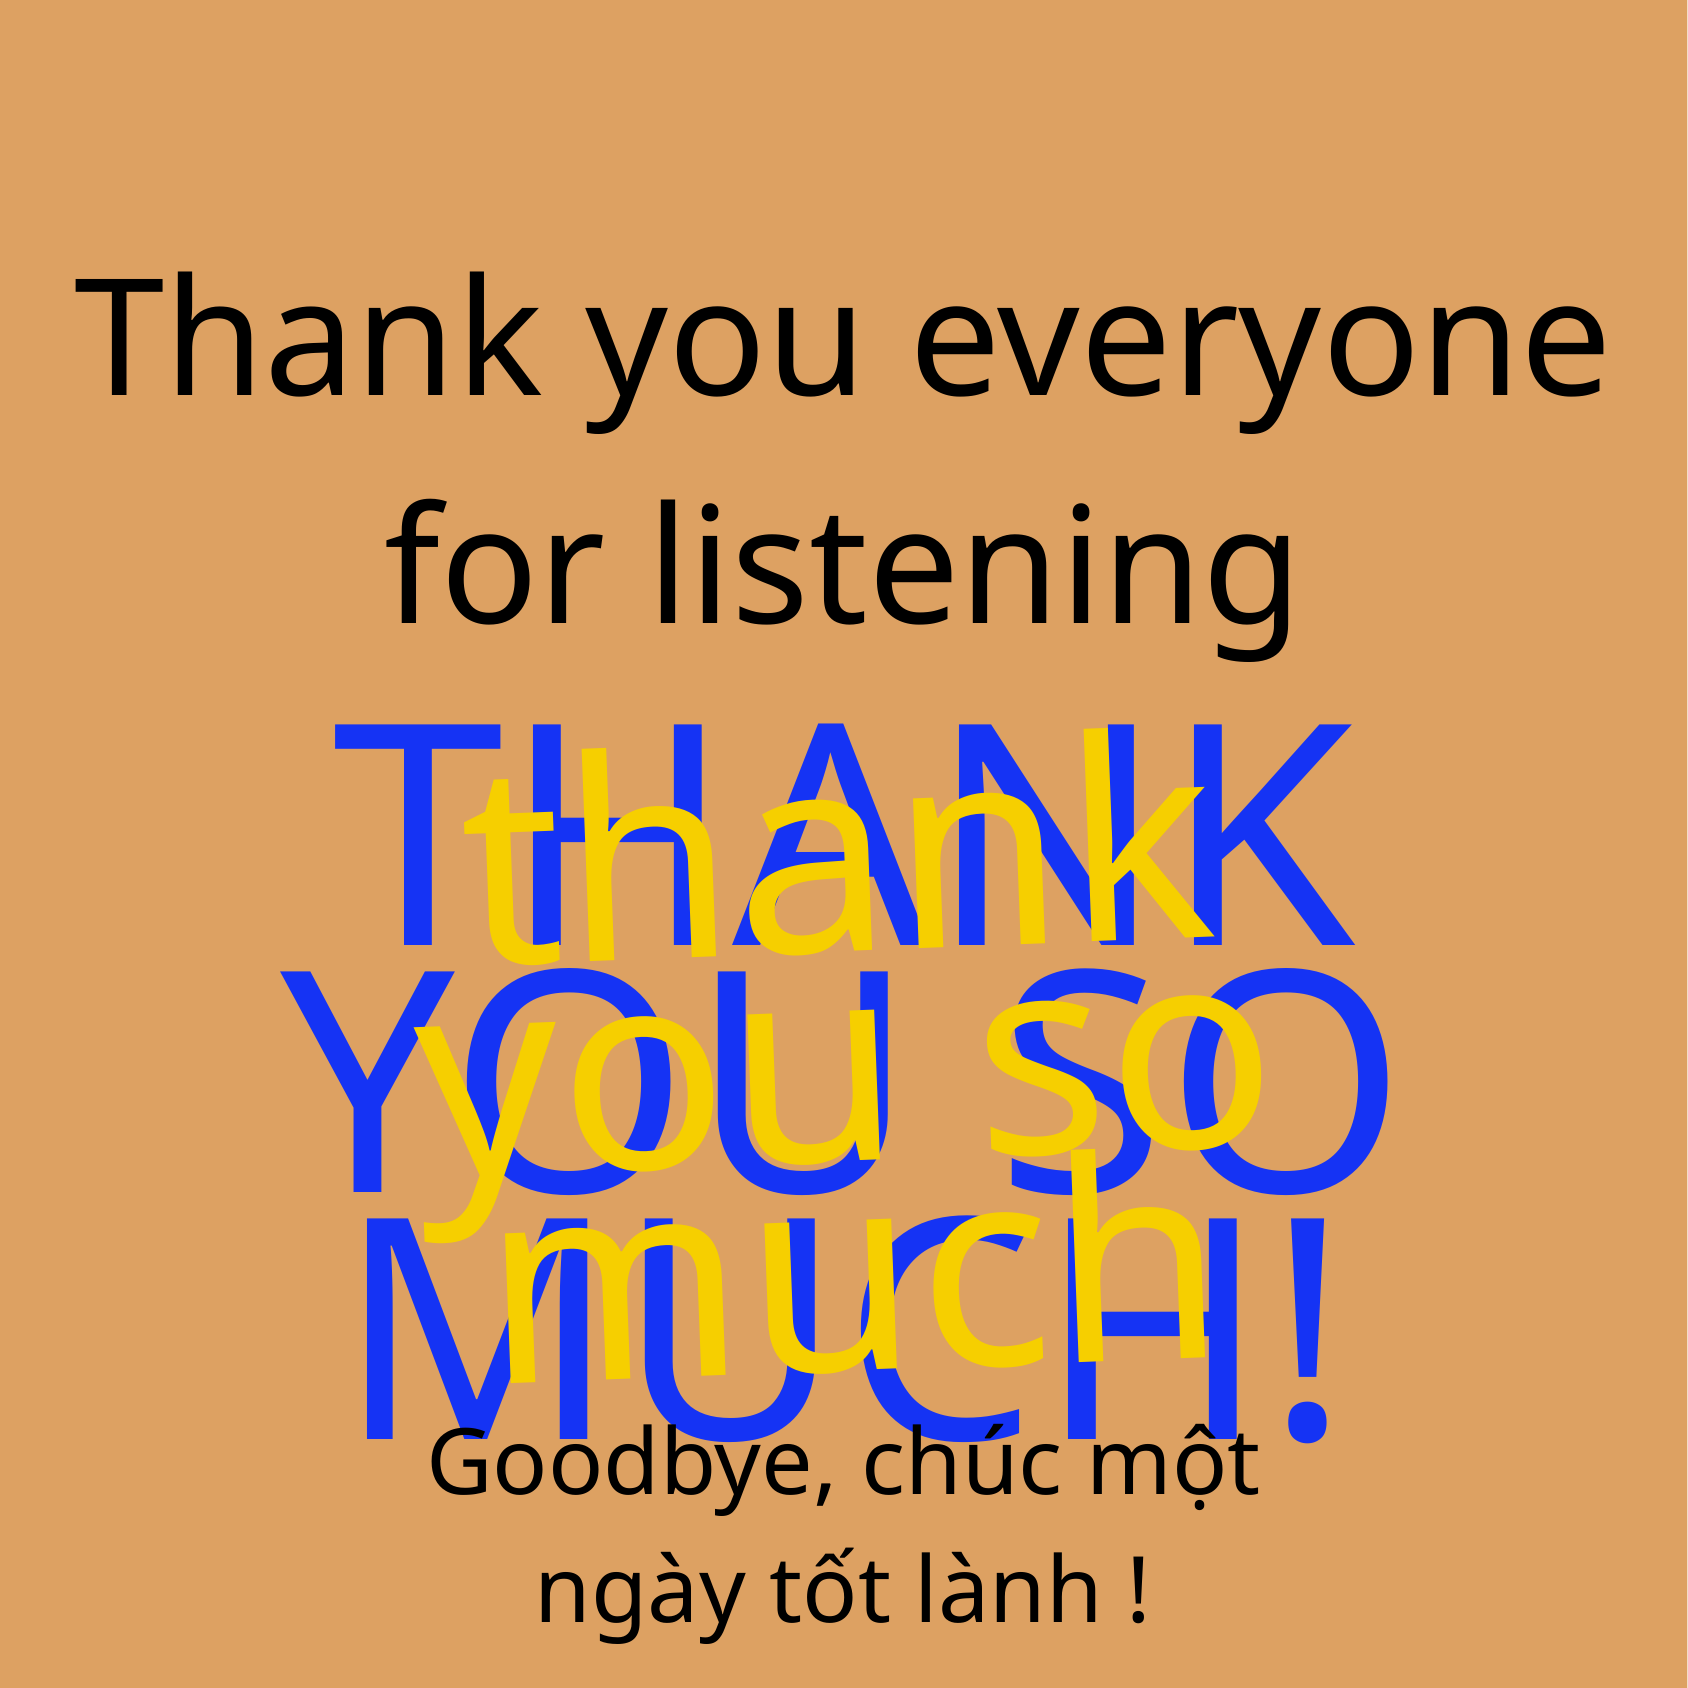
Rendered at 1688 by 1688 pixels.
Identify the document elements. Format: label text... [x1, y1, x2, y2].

text_box Goodbye, chúc một ngày tốt lành ! [319, 1384, 1368, 1641]
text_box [168, 691, 1519, 1308]
text_box Thank you everyone for listening [0, 200, 1688, 656]
